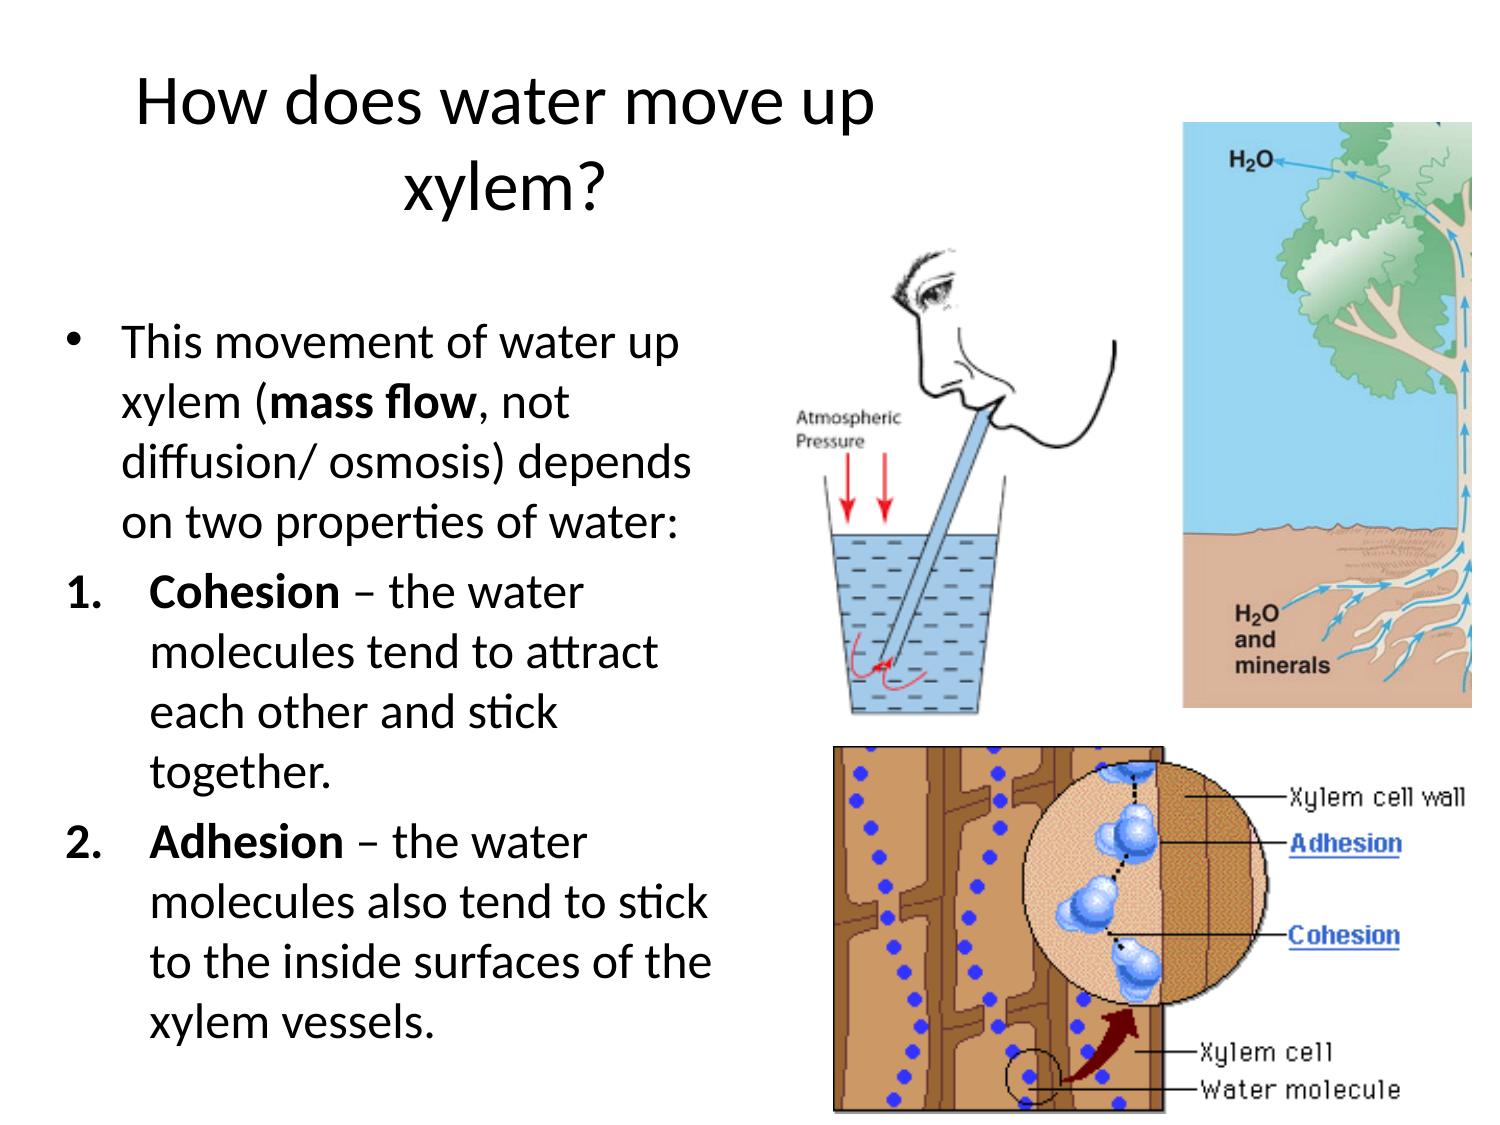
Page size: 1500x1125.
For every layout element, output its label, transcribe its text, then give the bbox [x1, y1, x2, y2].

title How does water move up xylem? [75, 45, 938, 233]
picture [833, 746, 1500, 1114]
list This movement of water up xylem (mass flow, not diffusion/ osmosis) depends on two properties of water: Cohesion – the water molecules tend to attract each other and stick together. Adhesion – the water molecules also tend to stick to the inside surfaces of the xylem vessels. [50, 301, 750, 1114]
picture [1182, 121, 1473, 708]
picture [739, 209, 1159, 733]
